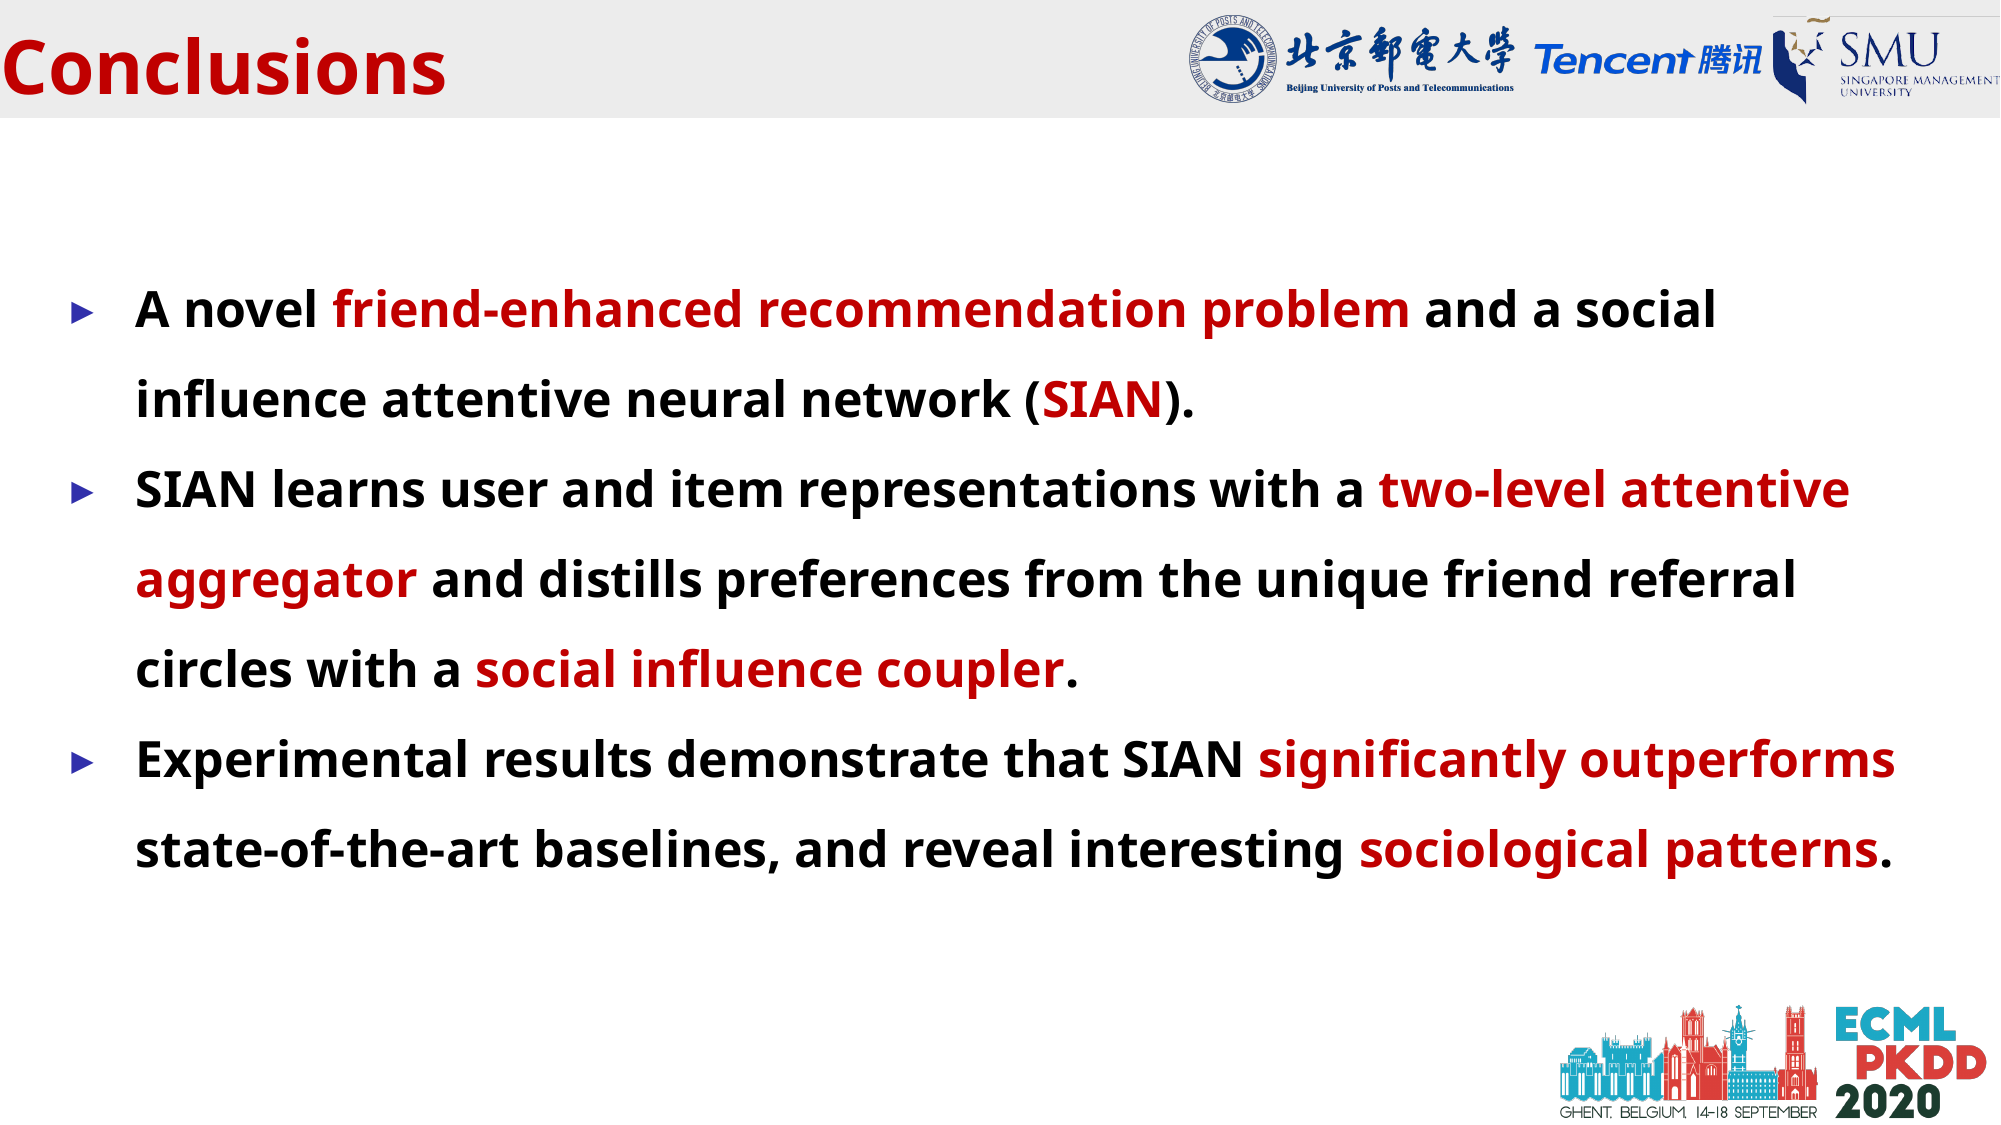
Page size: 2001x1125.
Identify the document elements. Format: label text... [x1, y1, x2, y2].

picture [1549, 1001, 2000, 1125]
text_box A novel friend-enhanced recommendation problem and a social inﬂuence attentive neural network (SIAN). SIAN learns user and item representations with a two-level attentive aggregator and distills preferences from the unique friend referral circles with a social influence coupler. Experimental results demonstrate that SIAN significantly outperforms state-of-the-art baselines, and reveal interesting sociological patterns. [46, 240, 1954, 886]
picture [1180, 7, 1524, 111]
text_box Conclusions [0, 12, 463, 117]
text_box [0, 0, 2000, 118]
picture [1534, 44, 1762, 74]
picture [1772, 15, 2000, 105]
